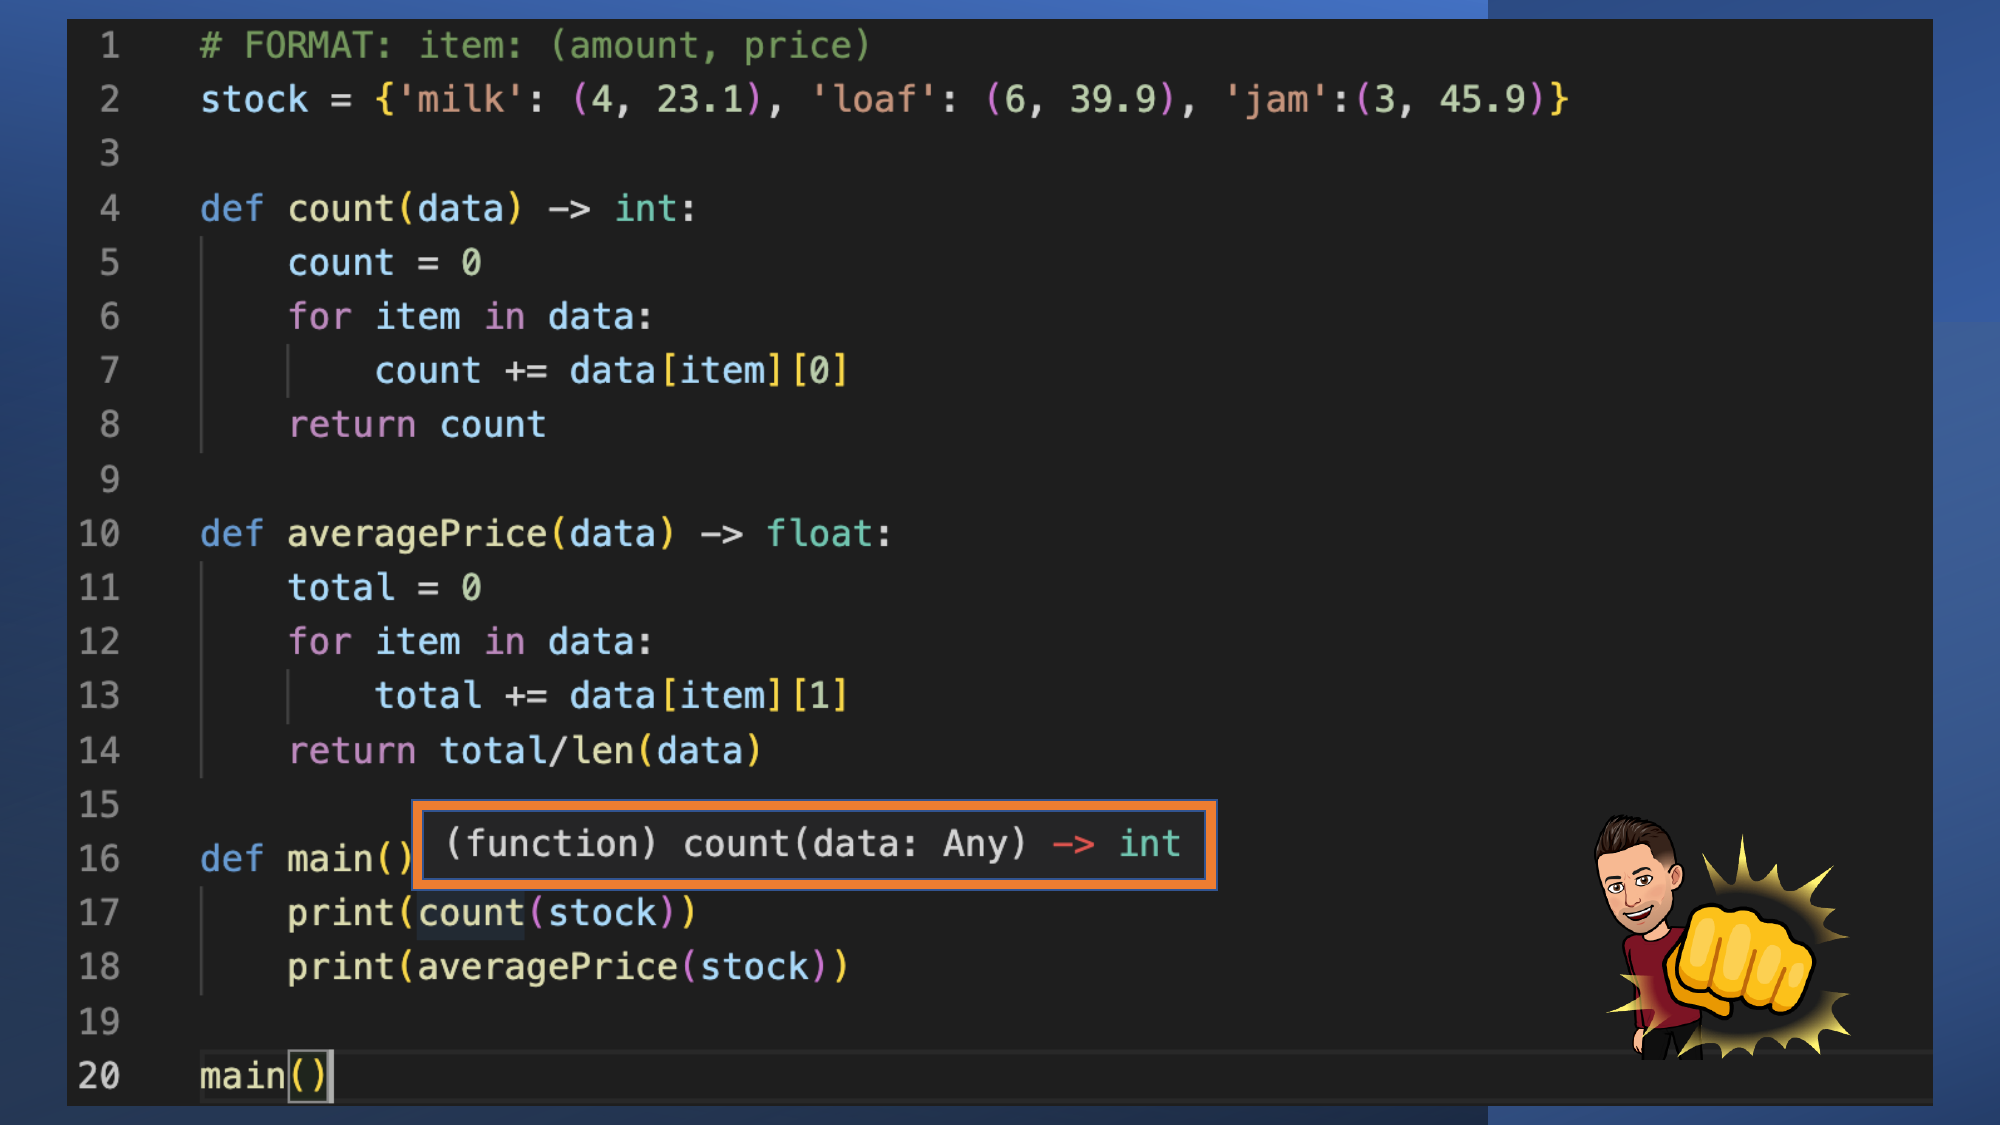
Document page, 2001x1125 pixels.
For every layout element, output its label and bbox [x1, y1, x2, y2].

text_box [0, 0, 1489, 321]
text_box [1489, 0, 2000, 321]
list [67, 19, 1933, 1106]
picture [1560, 766, 1854, 1060]
text_box [0, 321, 2000, 1125]
